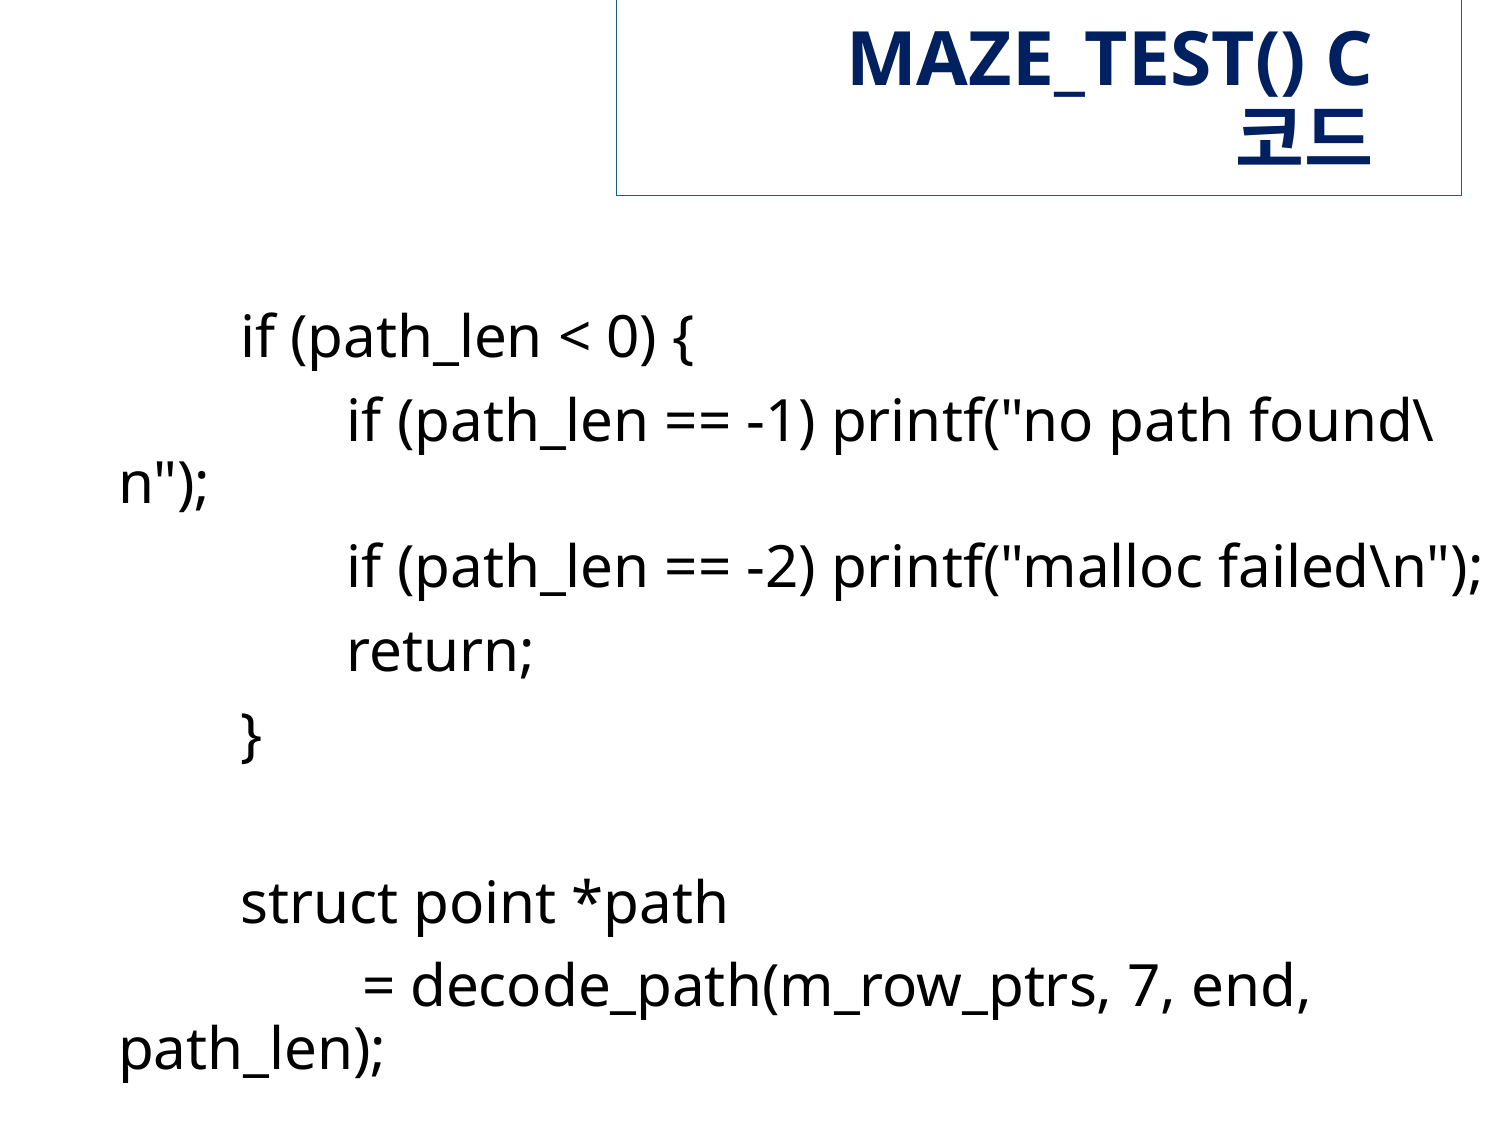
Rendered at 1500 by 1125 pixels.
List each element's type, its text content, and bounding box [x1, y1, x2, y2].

list if (path_len < 0) { if (path_len == -1) printf("no path found\n"); if (path_len == -2) printf("malloc failed\n"); return; } struct point *path = decode_path(m_row_ptrs, 7, end, path_len); [103, 299, 1500, 1014]
title MAZE_TEST() C 코드 [616, 0, 1462, 196]
